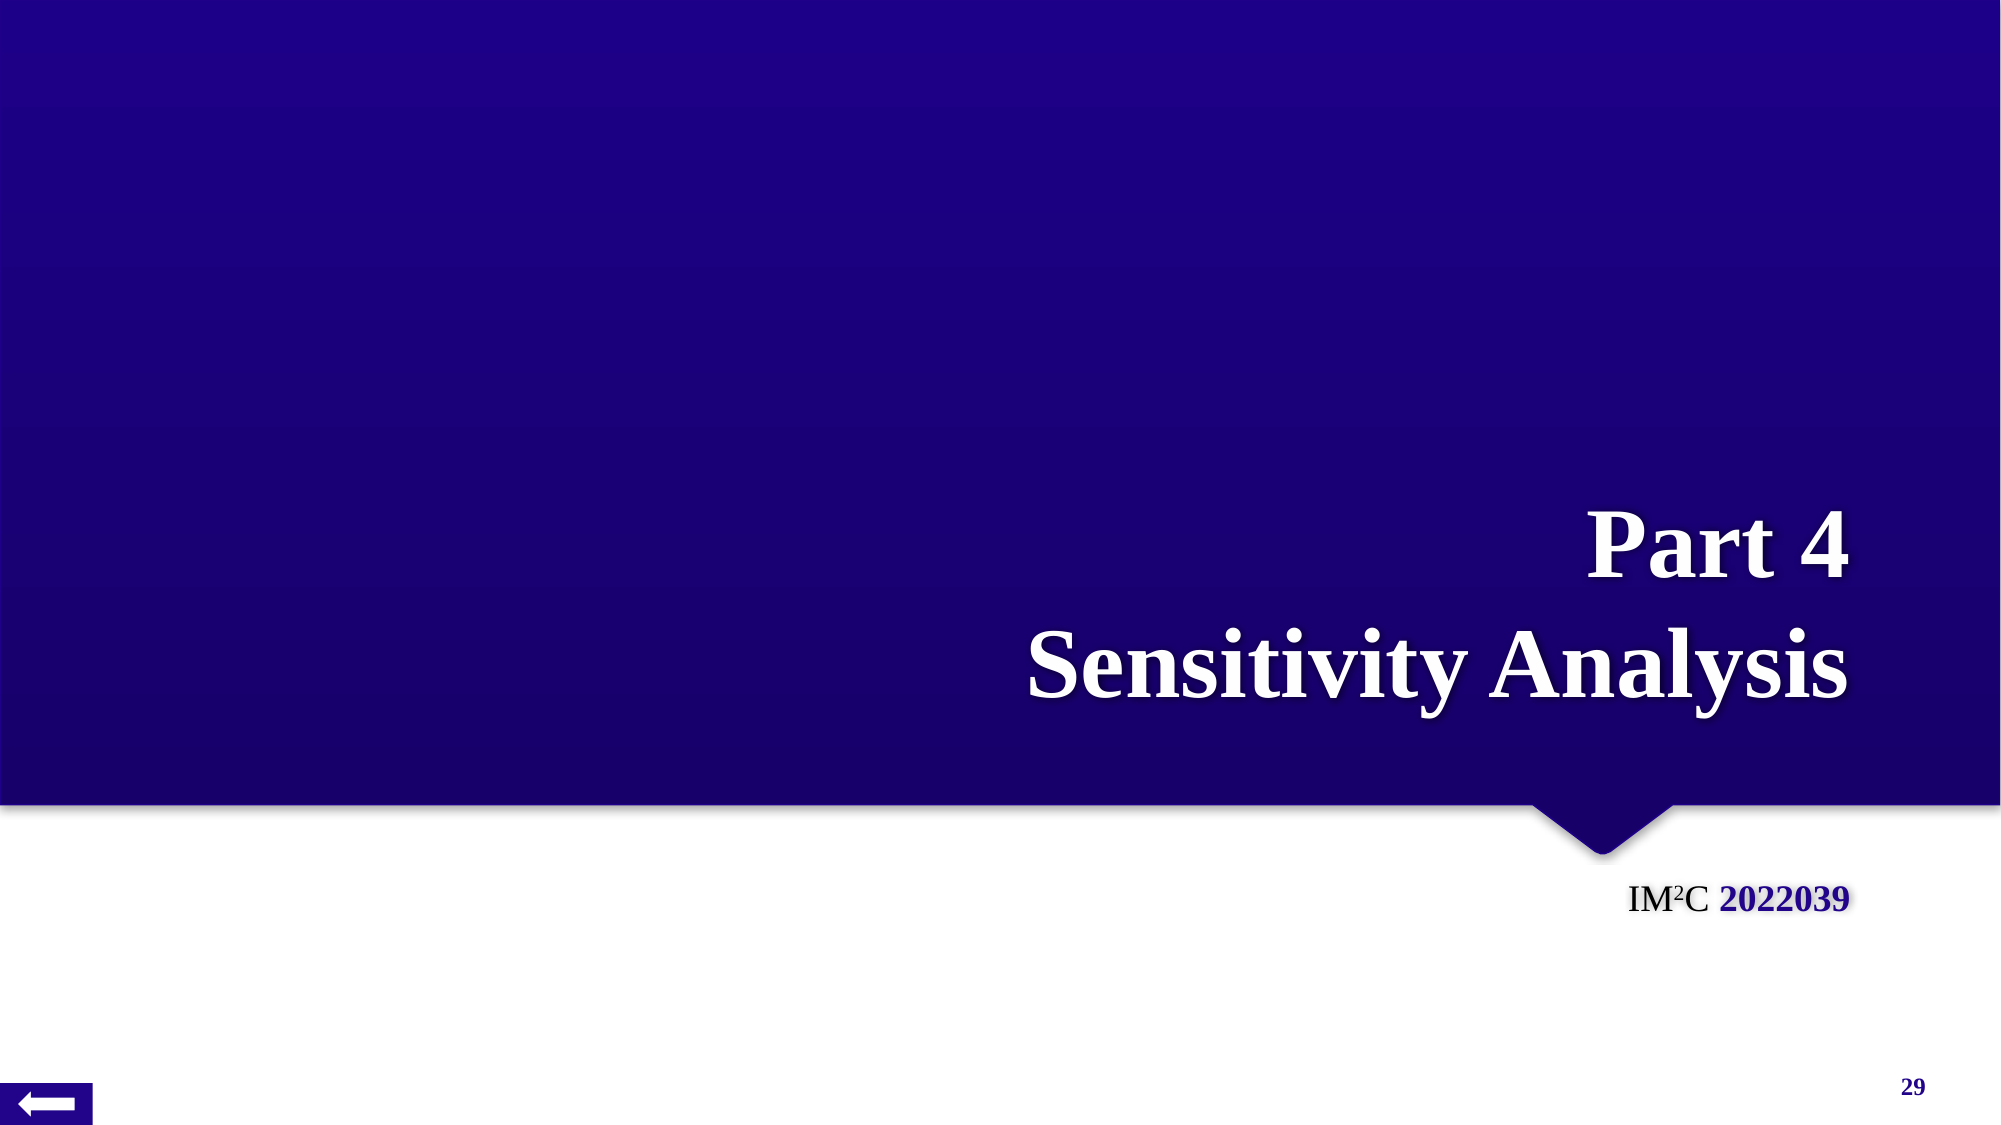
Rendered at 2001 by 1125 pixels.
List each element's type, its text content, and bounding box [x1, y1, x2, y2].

list IM2C 2022039 [132, 866, 1866, 938]
text_box 29 [1885, 1062, 2000, 1108]
text_box [0, 1081, 95, 1125]
title Part 4 Sensitivity Analysis [132, 484, 1866, 726]
